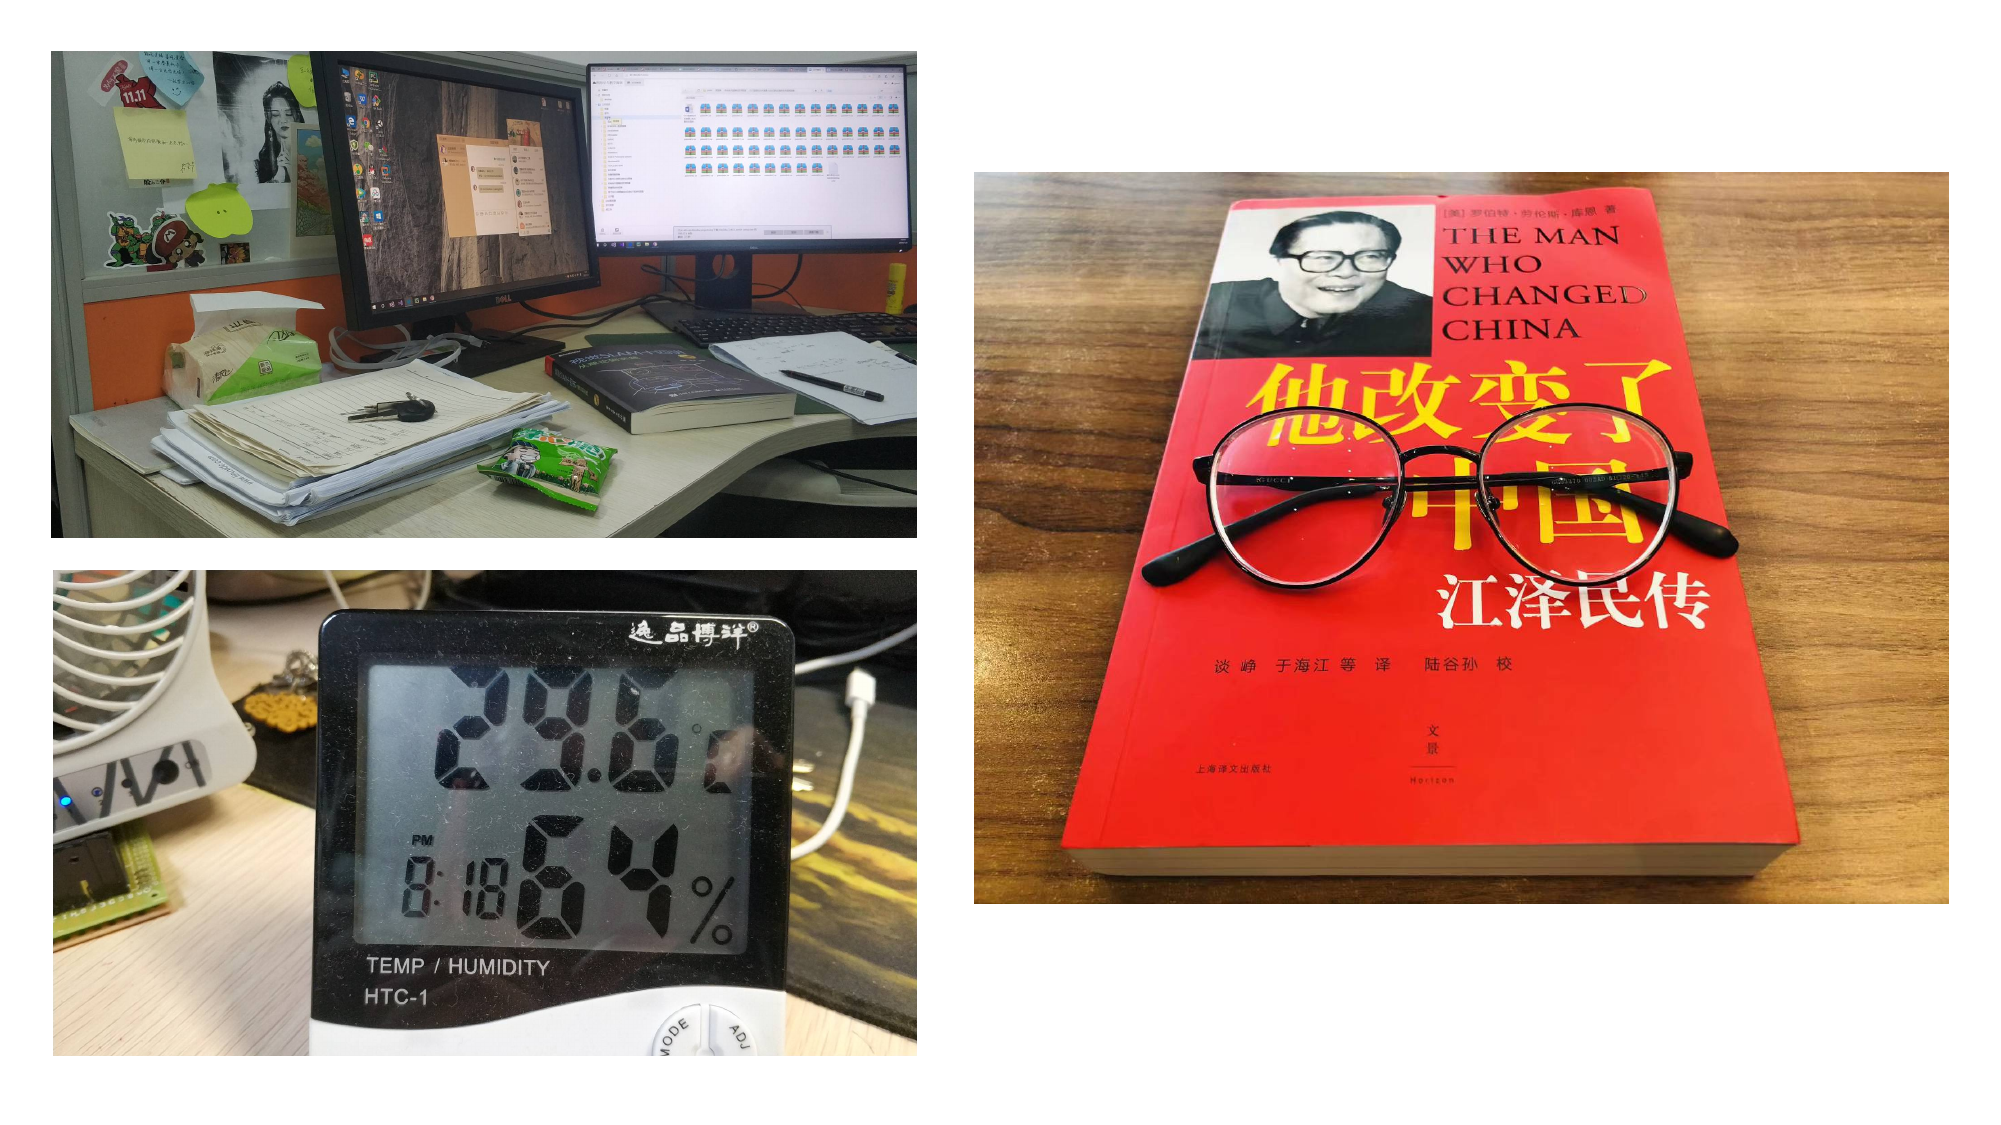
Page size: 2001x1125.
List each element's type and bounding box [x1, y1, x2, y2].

list [51, 51, 917, 538]
picture [53, 570, 917, 1056]
picture [974, 172, 1949, 904]
